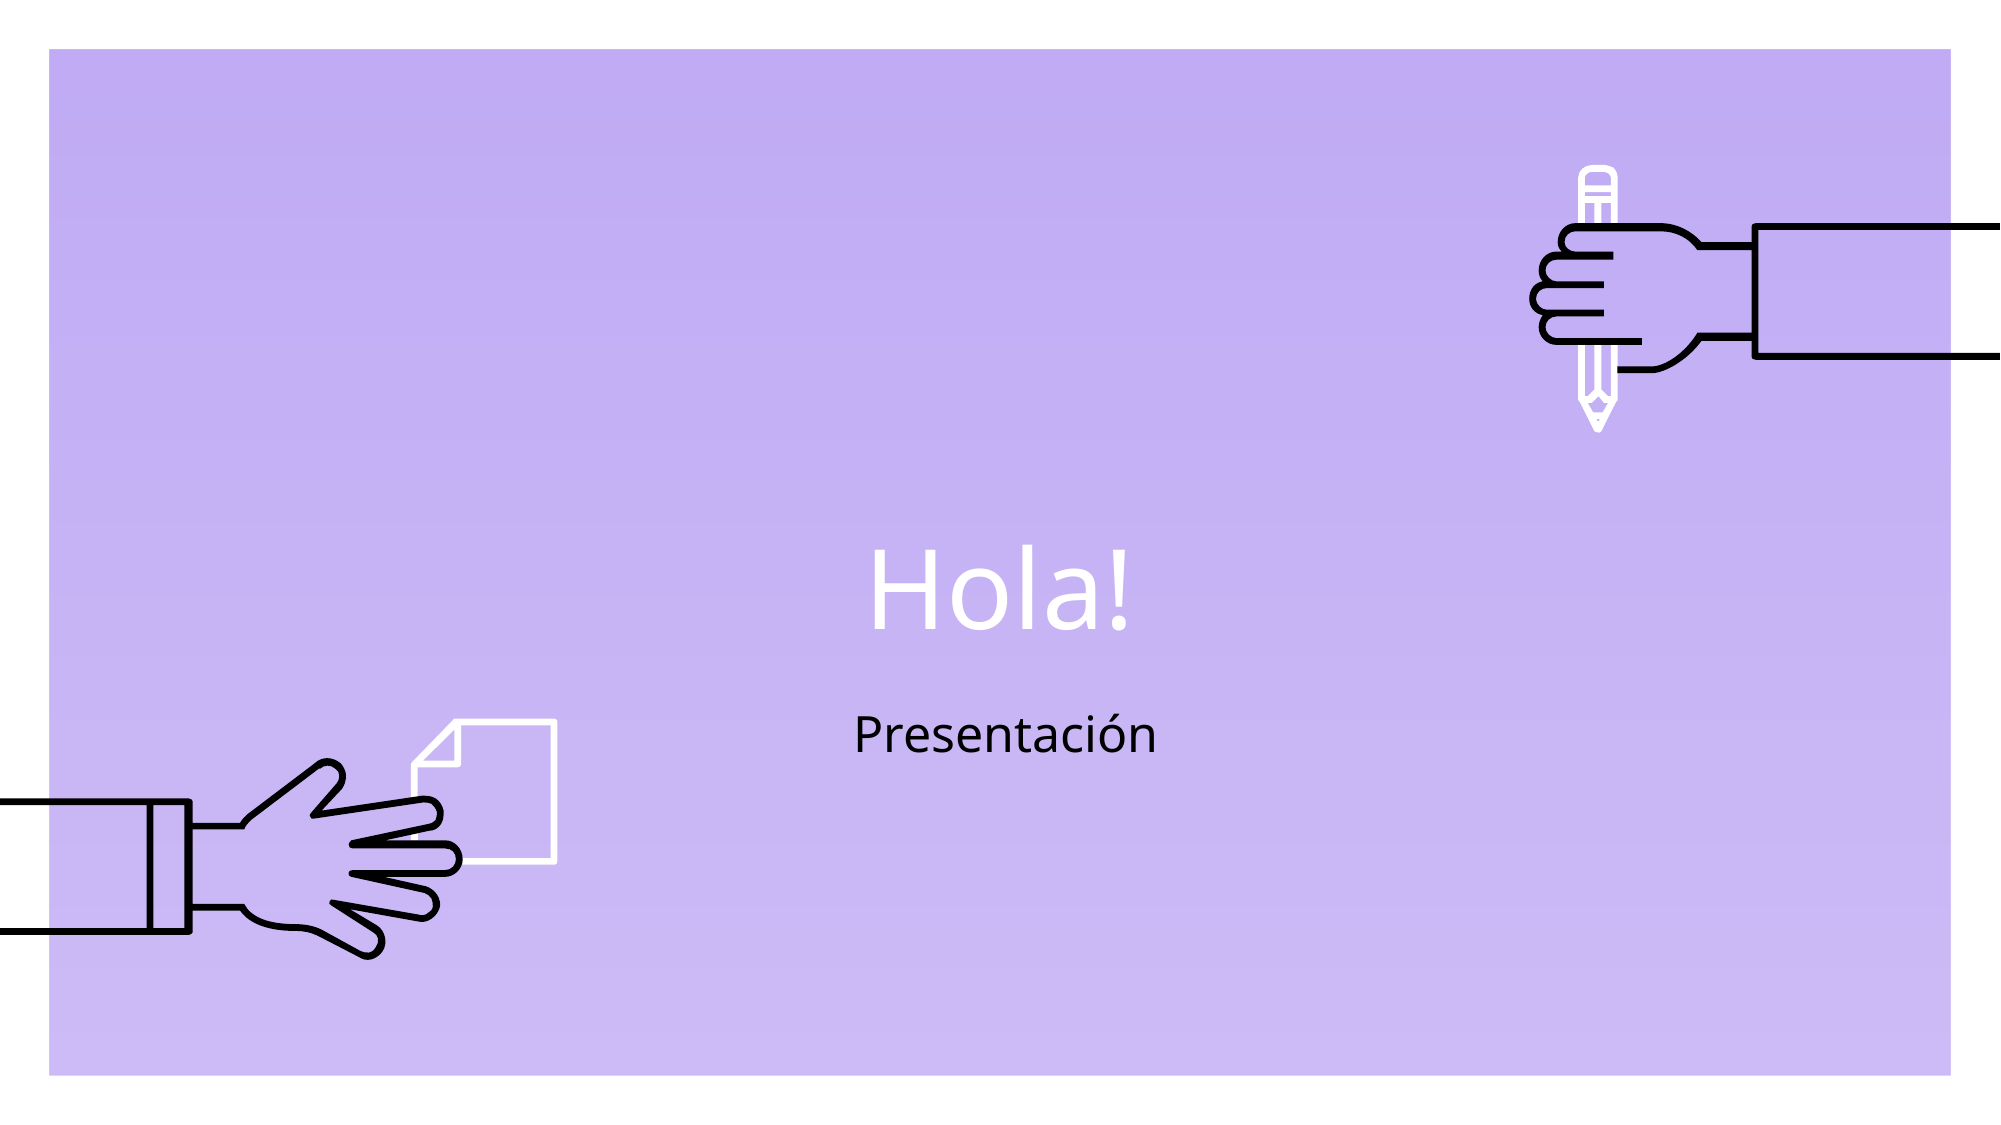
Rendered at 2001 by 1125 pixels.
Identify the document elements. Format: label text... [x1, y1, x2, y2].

subtitle Presentación [574, 687, 1426, 860]
title Hola! [574, 412, 1426, 667]
